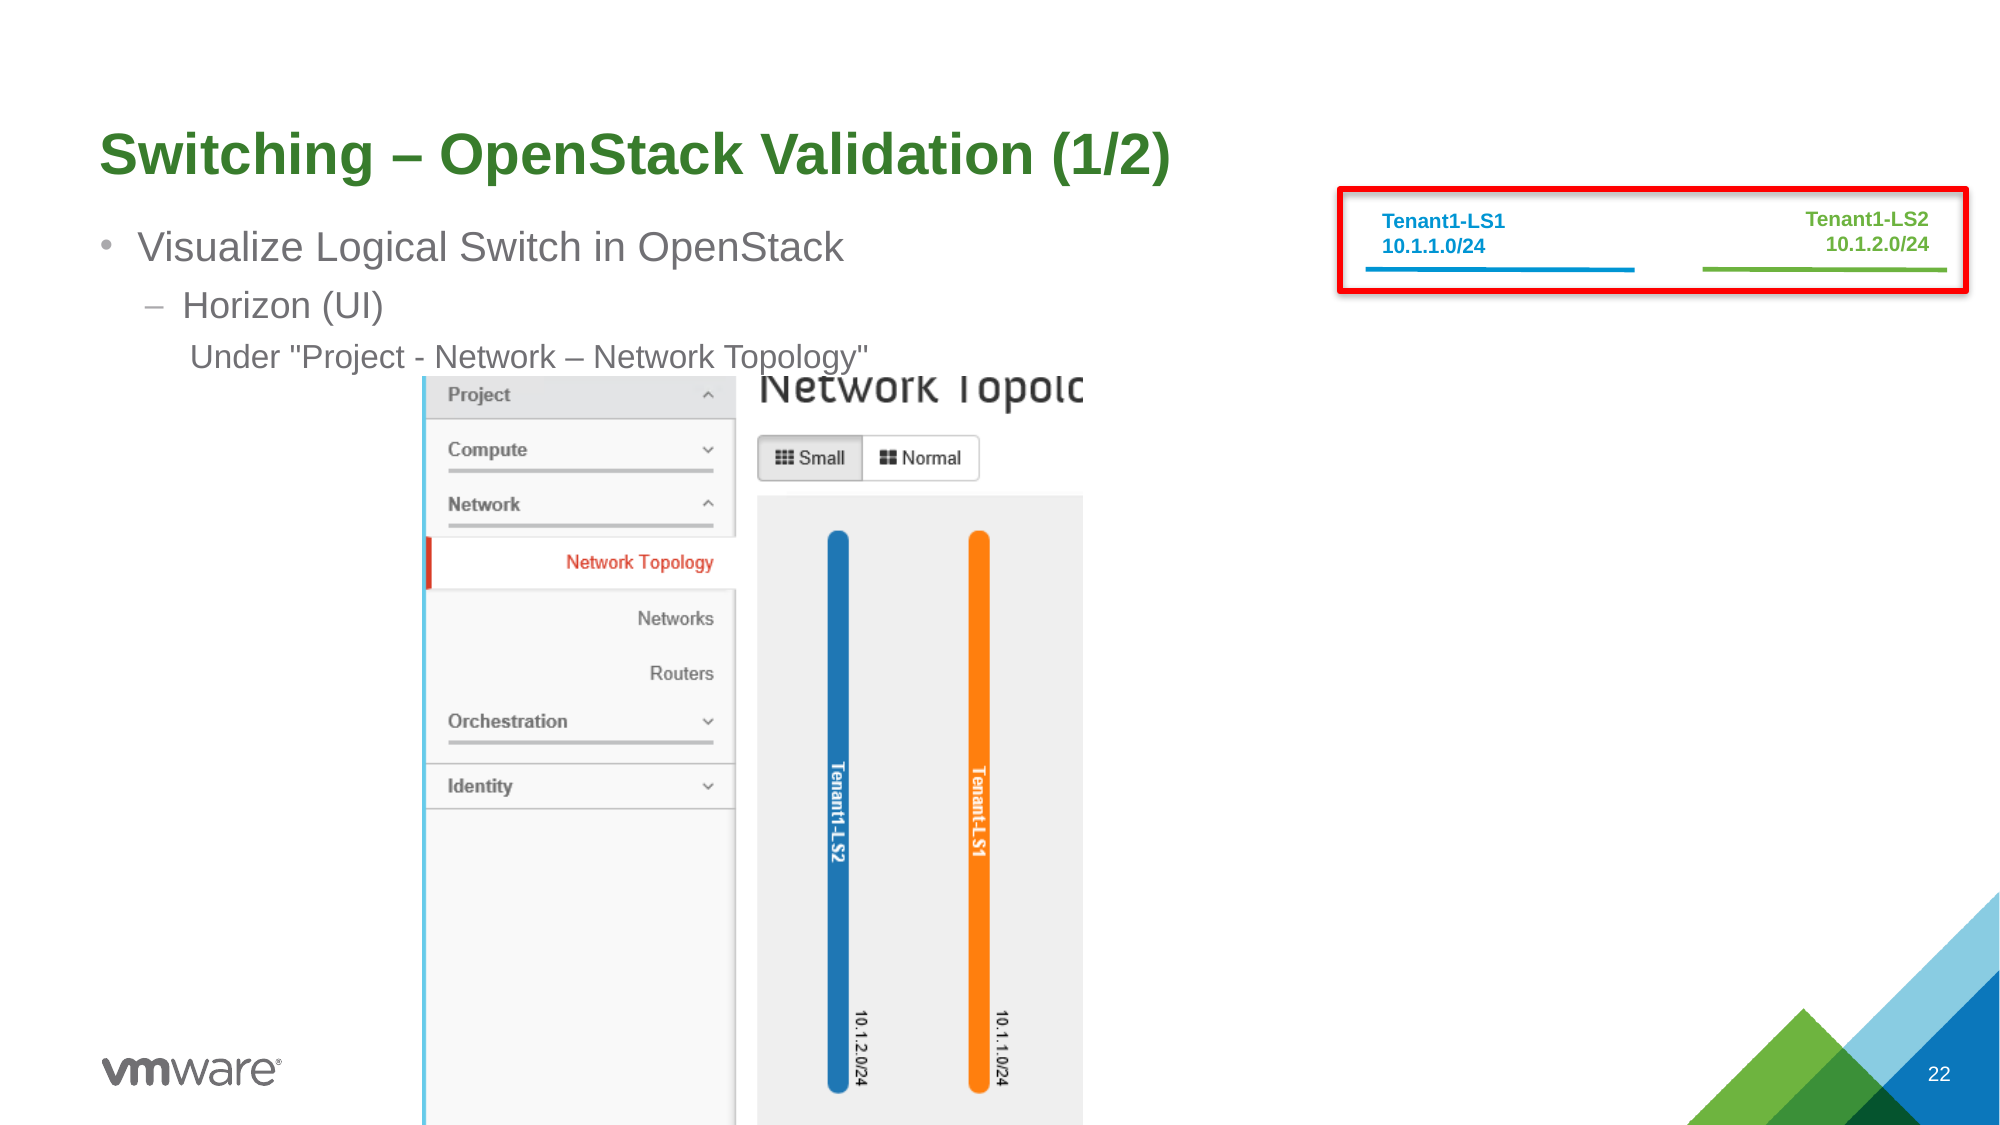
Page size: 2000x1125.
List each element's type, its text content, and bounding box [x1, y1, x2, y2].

picture [422, 376, 1083, 1125]
list Visualize Logical Switch in OpenStack Horizon (UI) Under "Project - Network – Network Topology" [99, 224, 1900, 988]
text_box Tenant1-LS2 10.1.2.0/24 [1790, 197, 1944, 263]
slide_number 22 [1902, 1060, 1977, 1085]
title Switching – OpenStack Validation (1/2) [99, 54, 1900, 188]
picture [1674, 887, 2000, 1125]
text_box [1366, 271, 1632, 275]
text_box [1339, 189, 1967, 292]
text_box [1703, 271, 1946, 275]
